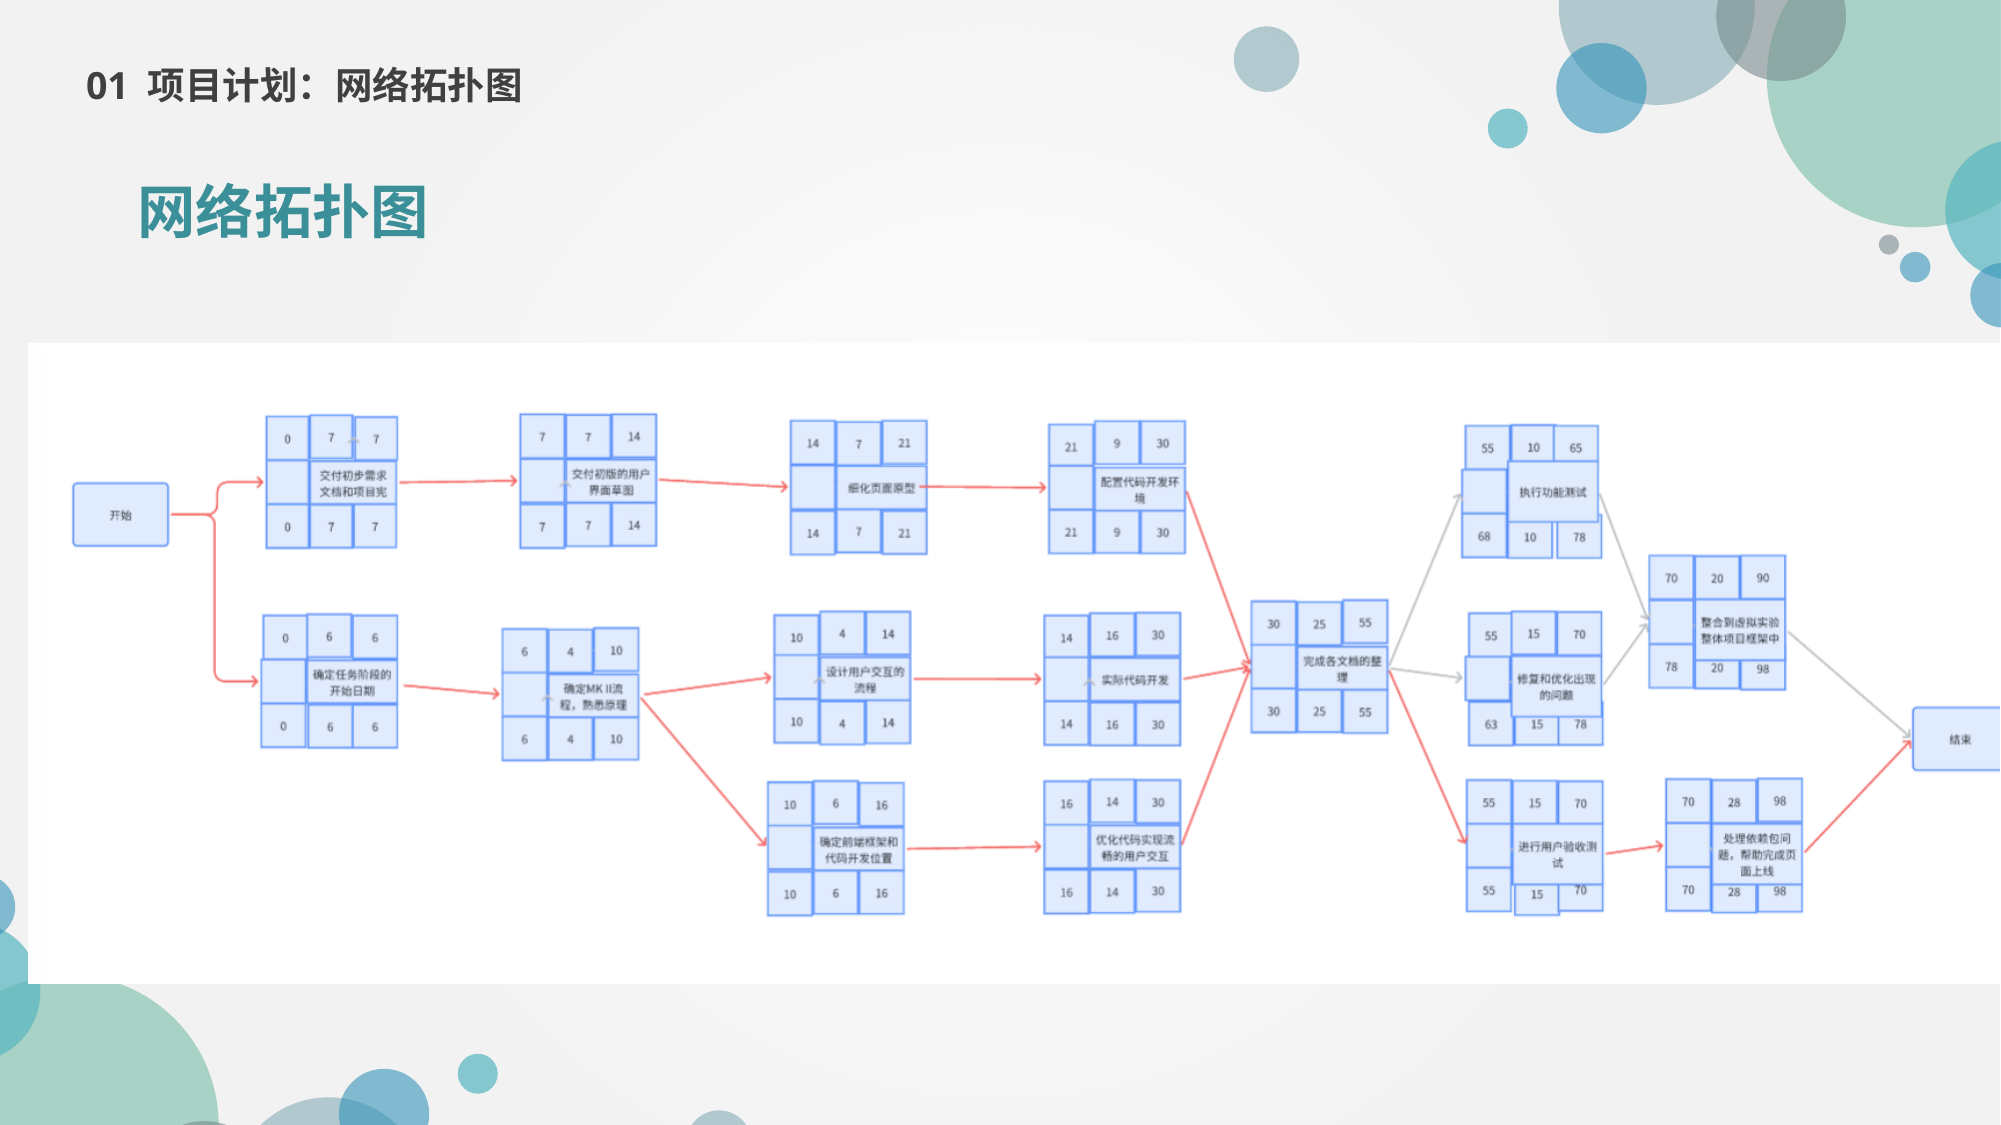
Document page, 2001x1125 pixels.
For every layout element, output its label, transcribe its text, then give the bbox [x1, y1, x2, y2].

list 01 项目计划：网络拓扑图 [71, 41, 1067, 107]
picture [28, 343, 2000, 985]
text_box 网络拓扑图 [122, 147, 1724, 285]
